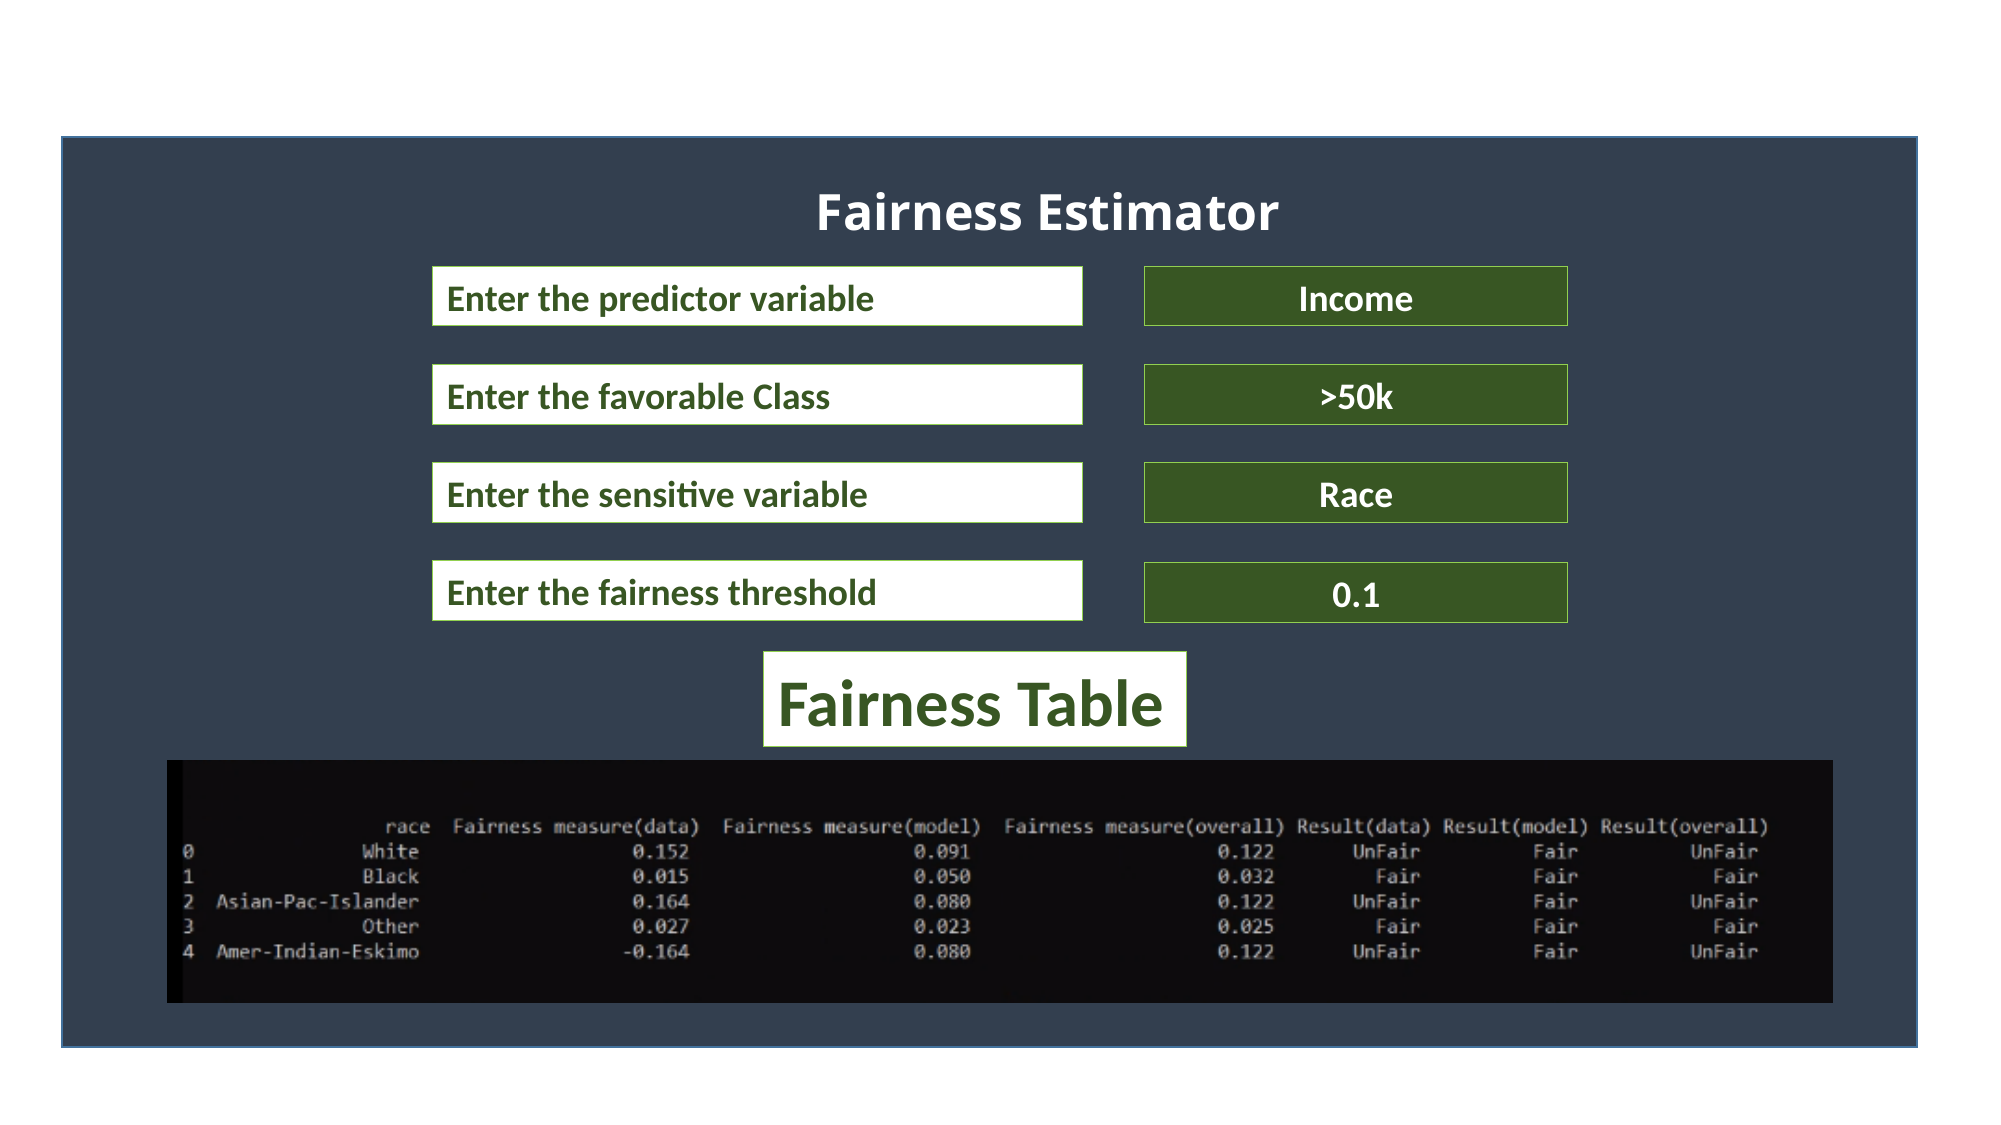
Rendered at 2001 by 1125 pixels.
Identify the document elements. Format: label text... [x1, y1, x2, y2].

picture [166, 760, 1833, 1003]
text_box [61, 136, 1918, 1048]
text_box Fairness Table [763, 651, 1187, 747]
text_box Enter the sensitive variable [432, 462, 1083, 523]
text_box Enter the favorable Class [432, 364, 1083, 425]
text_box Fairness Estimator [723, 172, 1374, 248]
text_box 0.1 [1144, 562, 1568, 623]
text_box Income [1144, 266, 1568, 326]
text_box Enter the predictor variable [432, 266, 1083, 326]
text_box Race [1144, 462, 1568, 523]
text_box Enter the fairness threshold [432, 560, 1083, 621]
text_box >50k [1144, 364, 1568, 425]
